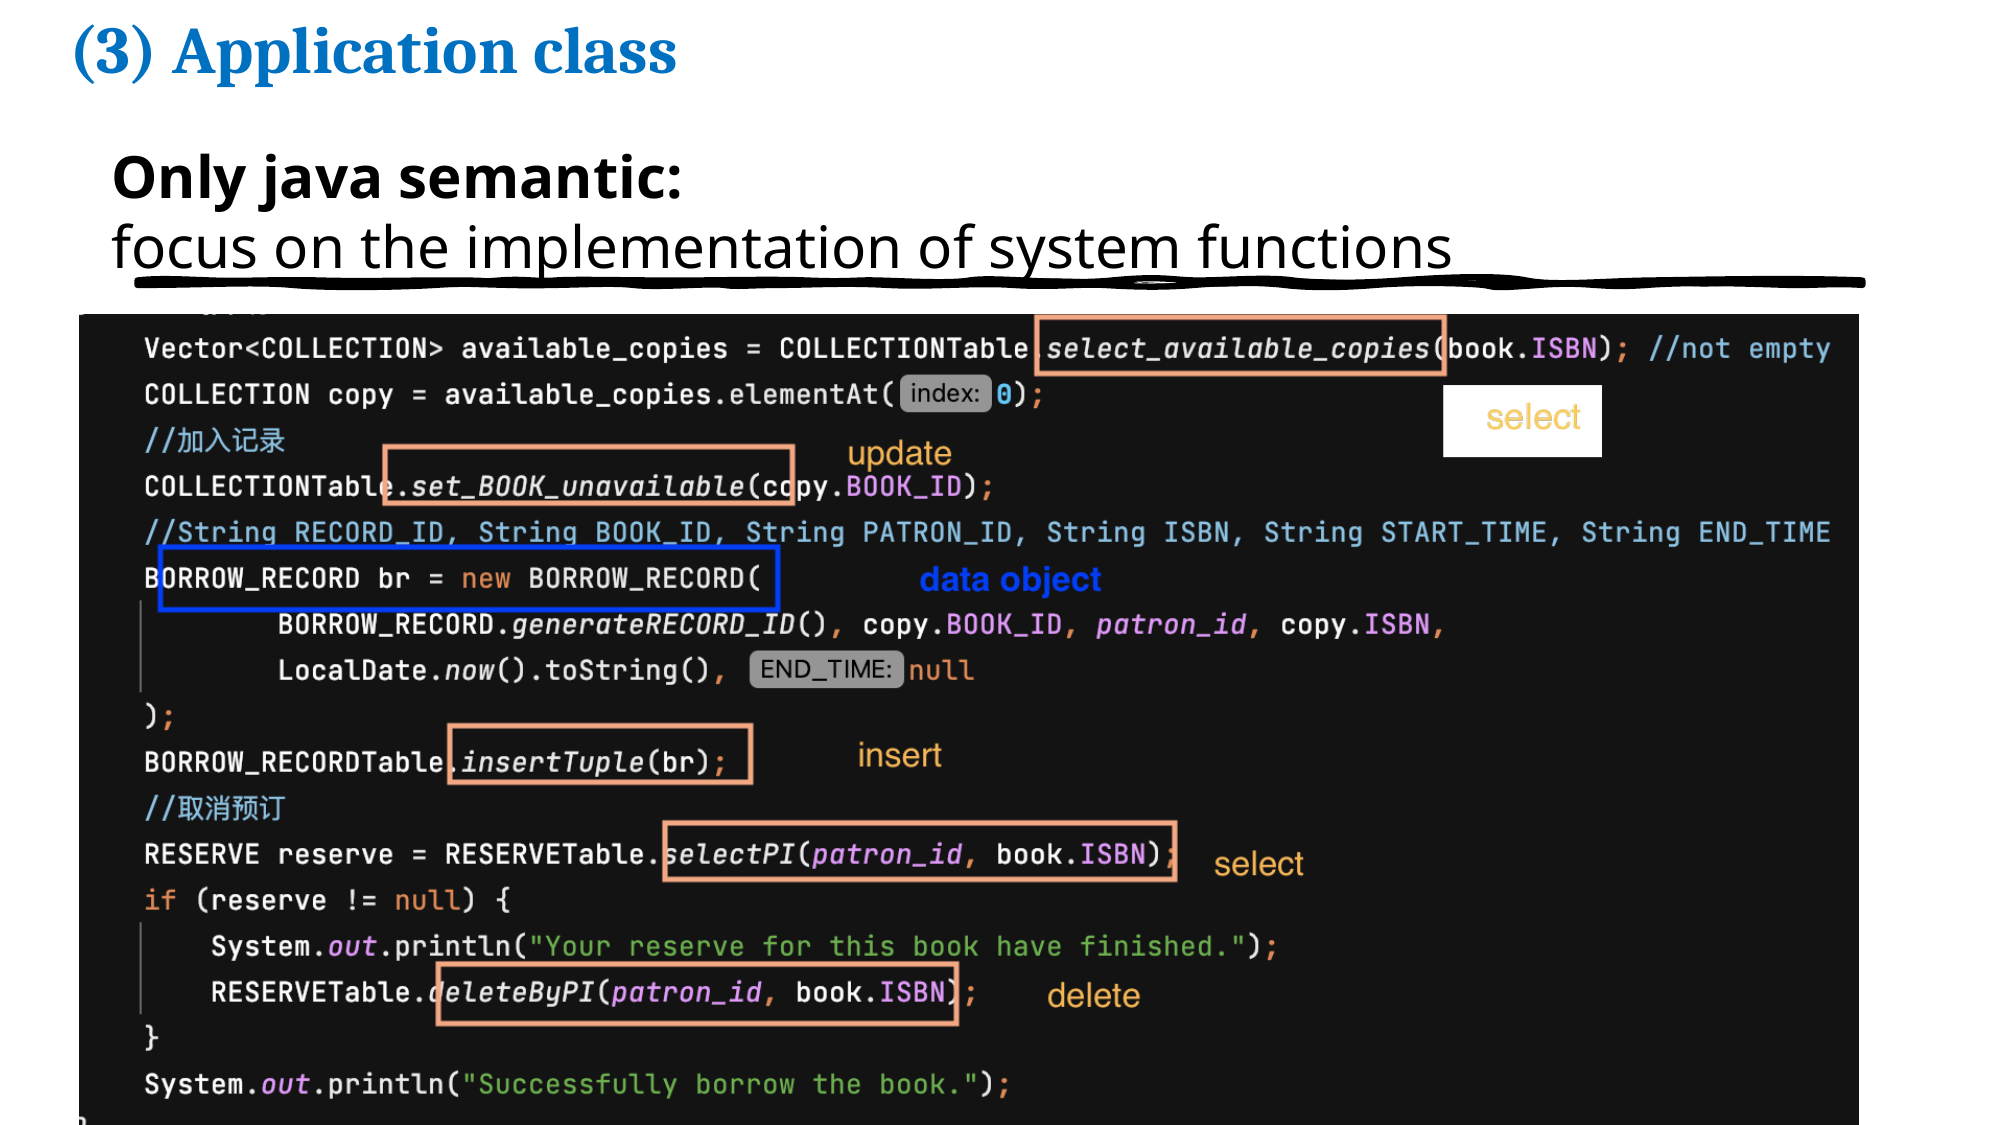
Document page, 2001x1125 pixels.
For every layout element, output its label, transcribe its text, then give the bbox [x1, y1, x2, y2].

text_box (3) Application class [54, 0, 1161, 95]
title Only java semantic: focus on the implementation of system functions [96, 33, 1841, 314]
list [79, 314, 1859, 1125]
